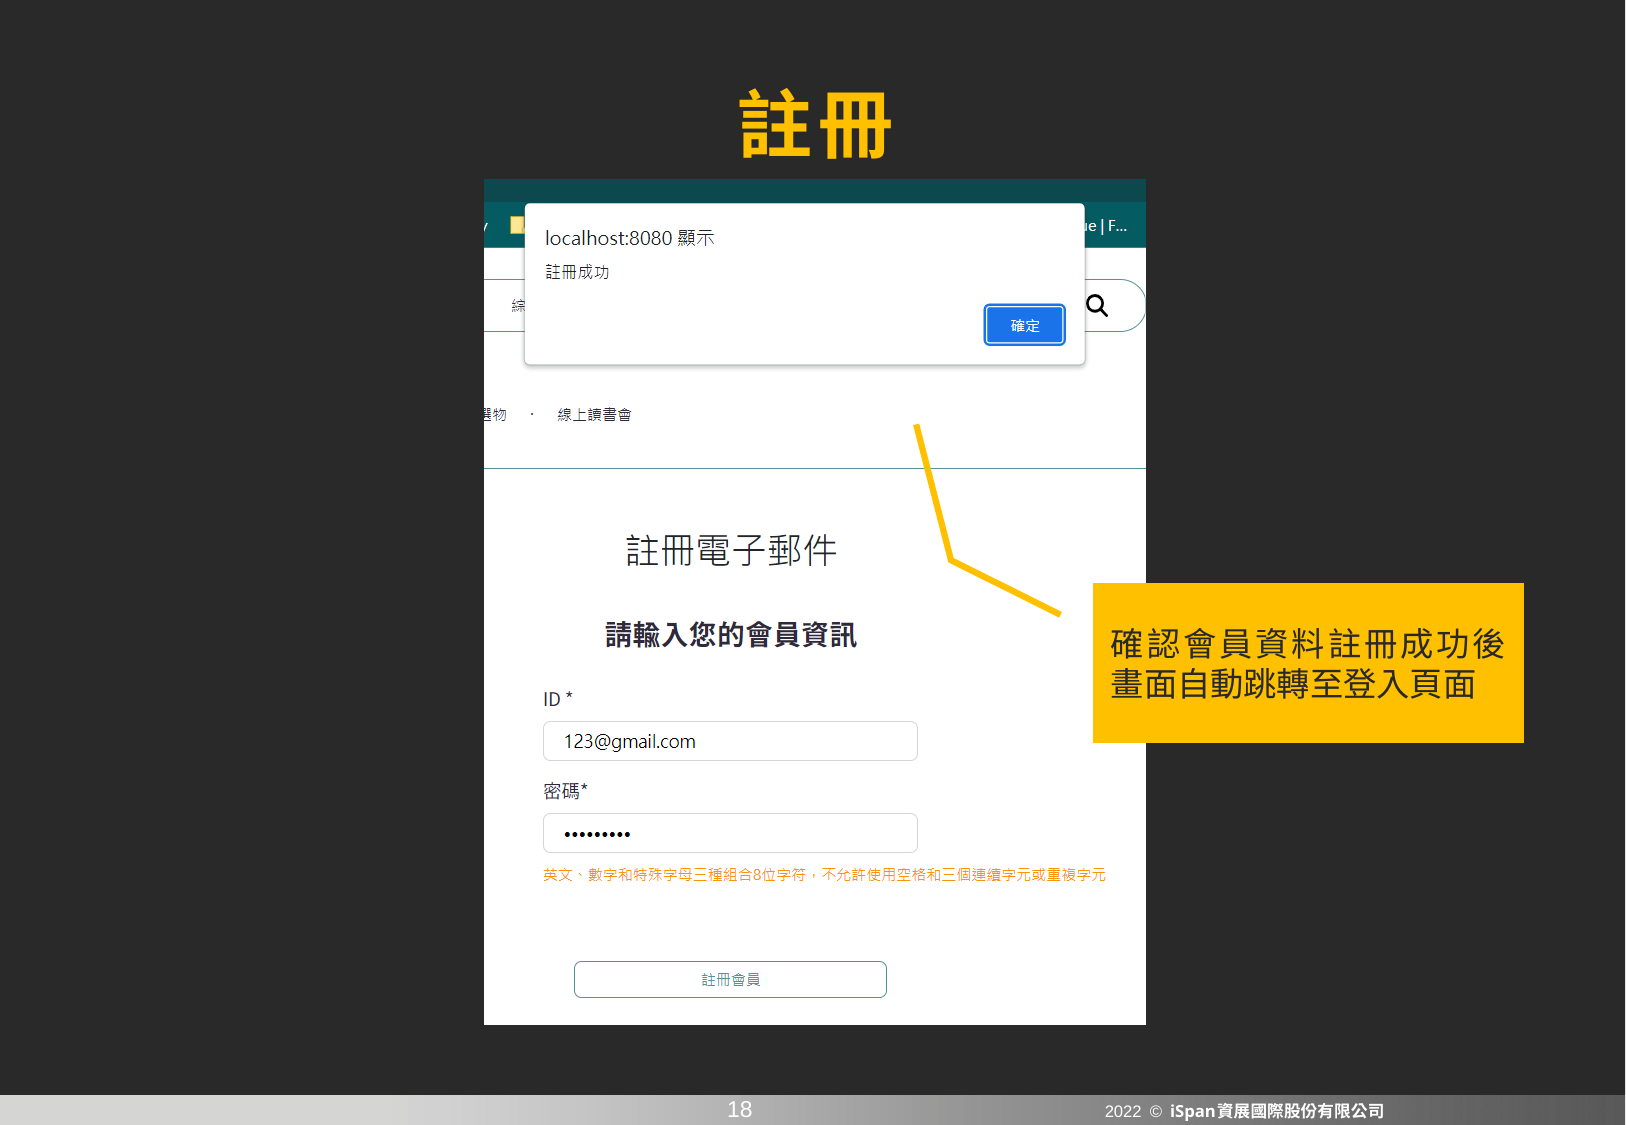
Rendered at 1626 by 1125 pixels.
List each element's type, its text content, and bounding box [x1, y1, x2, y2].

text_box 確認會員資料註冊成功後畫面自動跳轉至登入頁面 [1146, 586, 1522, 740]
picture [0, 0, 1626, 1125]
text_box 註冊 [106, 65, 1524, 179]
